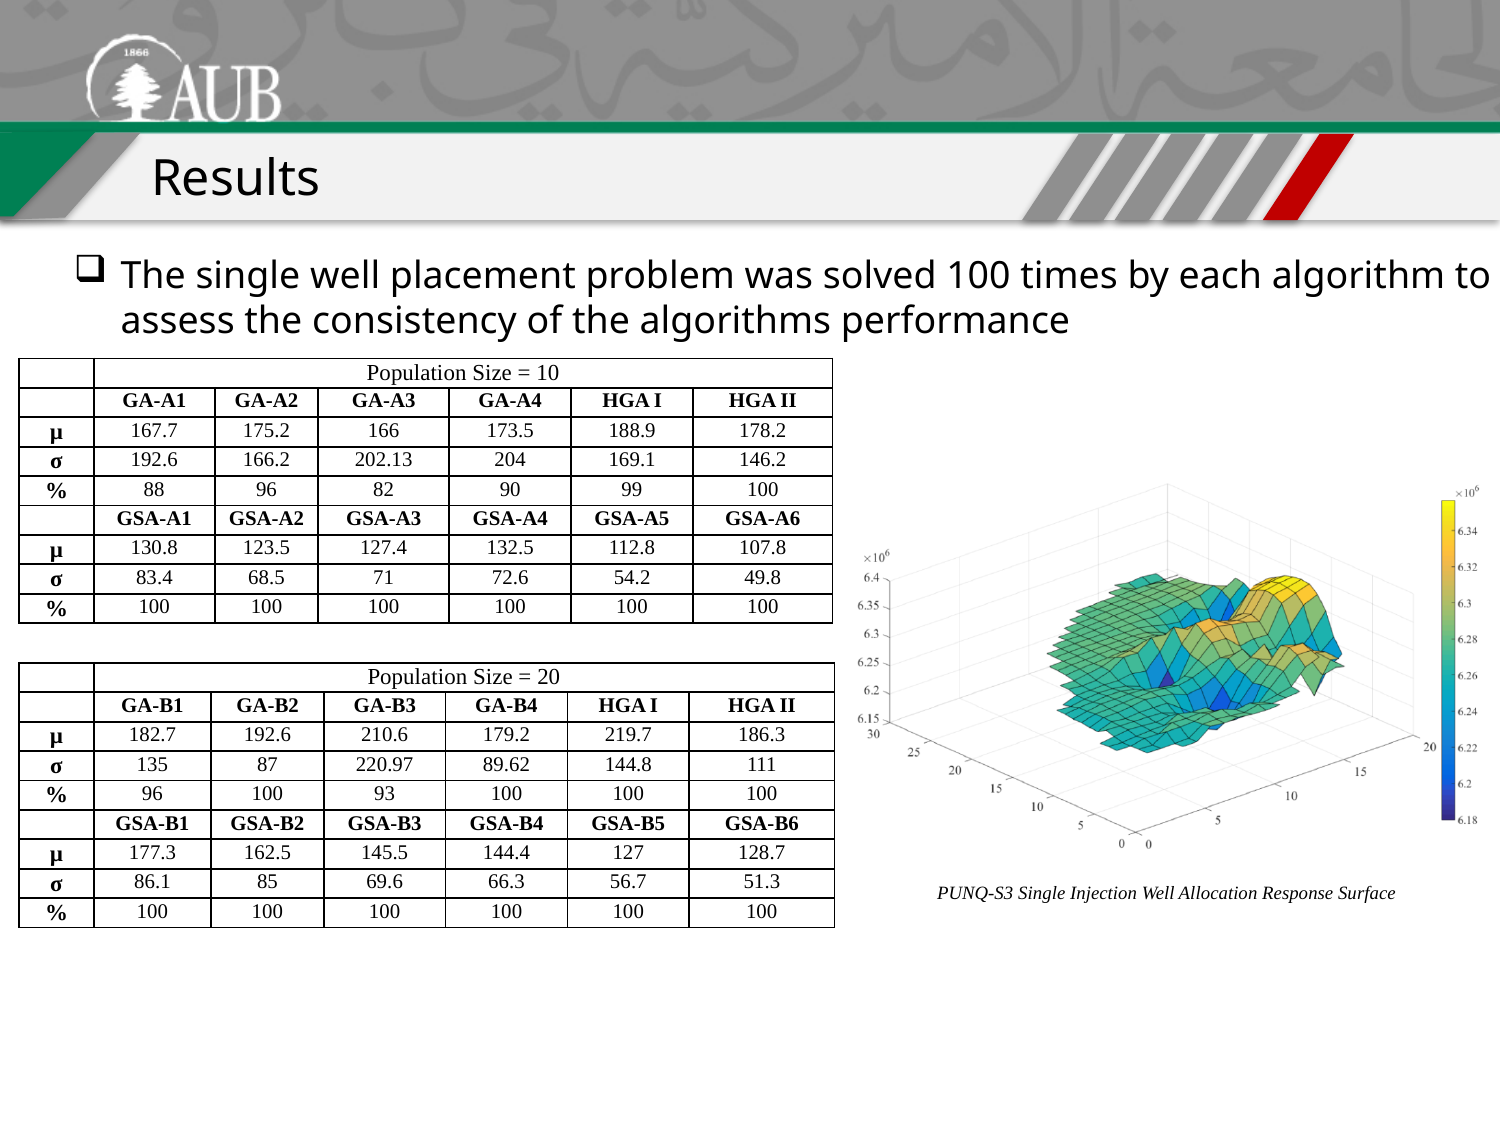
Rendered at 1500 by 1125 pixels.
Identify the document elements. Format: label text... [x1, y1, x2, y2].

table_cell 107.8 [694, 536, 825, 563]
table_cell 100 [212, 781, 323, 809]
table_cell % [20, 477, 93, 505]
table_cell 88 [95, 477, 214, 505]
table_cell GSA-B6 [690, 811, 825, 838]
table_cell HGA II [690, 693, 825, 721]
table_cell 130.8 [95, 536, 214, 563]
table_cell σ [20, 448, 93, 475]
table_cell σ [20, 752, 93, 780]
table_cell 202.13 [319, 448, 448, 475]
table_cell 127.4 [319, 536, 448, 563]
table_header [20, 359, 93, 387]
table_cell GSA-A2 [216, 506, 317, 534]
table_cell GA-B4 [446, 693, 567, 721]
table_cell GA-B1 [95, 693, 210, 721]
table_cell HGA I [572, 389, 692, 416]
table_cell σ [20, 565, 93, 593]
picture [0, 0, 1500, 130]
table_cell 162.5 [212, 840, 323, 868]
table_cell 146.2 [694, 448, 832, 475]
table_cell 83.4 [95, 565, 214, 593]
table_cell 56.7 [568, 870, 688, 897]
table_cell µ [20, 840, 93, 868]
table_cell 144.8 [568, 752, 688, 780]
table_cell 100 [694, 595, 825, 622]
table_cell [20, 389, 93, 416]
table_cell 100 [690, 899, 834, 927]
table_cell [20, 811, 93, 838]
table_cell GA-B2 [212, 693, 323, 721]
table_cell 166 [319, 418, 448, 446]
table_cell 82 [319, 477, 448, 505]
table_cell 166.2 [216, 448, 317, 475]
table_cell 49.8 [694, 565, 825, 593]
table_cell 144.4 [446, 840, 567, 868]
table_cell 112.8 [572, 536, 692, 563]
table_cell GSA-A3 [319, 506, 448, 534]
table_cell 51.3 [690, 870, 834, 897]
table_cell 178.2 [694, 418, 832, 446]
table_cell 188.9 [572, 418, 692, 446]
table_cell 111 [690, 752, 825, 780]
table_cell 132.5 [450, 536, 570, 563]
table_cell 220.97 [325, 752, 445, 780]
table_header Population Size = 10 [95, 359, 832, 387]
table_cell 93 [325, 781, 445, 809]
table_header [20, 664, 93, 691]
table_cell % [20, 595, 93, 622]
table_cell 71 [319, 565, 448, 593]
table_cell 169.1 [572, 448, 692, 475]
table_cell HGA I [568, 693, 688, 721]
table_cell 135 [95, 752, 210, 780]
table_cell GA-A3 [319, 389, 448, 416]
table_cell GSA-B3 [325, 811, 445, 838]
table_cell 100 [572, 595, 692, 622]
table_cell 96 [216, 477, 317, 505]
table_cell GSA-A6 [694, 506, 825, 534]
table_header Population Size = 20 [95, 664, 825, 691]
table_cell 90 [450, 477, 570, 505]
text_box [0, 130, 1500, 221]
table_cell µ [20, 536, 93, 563]
table_cell 127 [568, 840, 688, 868]
table_cell 100 [568, 781, 688, 809]
table_cell [20, 506, 93, 534]
text_box PUNQ-S3 Single Injection Well Allocation Response Surface [922, 873, 1411, 911]
table_cell 219.7 [568, 723, 688, 750]
table_cell 177.3 [95, 840, 210, 868]
table_cell 85 [212, 870, 323, 897]
table_cell GSA-B4 [446, 811, 567, 838]
table_cell 100 [690, 781, 825, 809]
table_cell 100 [446, 899, 567, 927]
table_cell 192.6 [212, 723, 323, 750]
table_cell 96 [95, 781, 210, 809]
table_cell GSA-B1 [95, 811, 210, 838]
table_cell 123.5 [216, 536, 317, 563]
table_cell 179.2 [446, 723, 567, 750]
table_cell 100 [325, 899, 445, 927]
table_cell 145.5 [325, 840, 445, 868]
table_cell 204 [450, 448, 570, 475]
table_cell 100 [319, 595, 448, 622]
table_cell GA-B3 [325, 693, 445, 721]
table_cell % [20, 781, 93, 809]
table_cell GSA-A5 [572, 506, 692, 534]
table_cell 167.7 [95, 418, 214, 446]
table_cell 89.62 [446, 752, 567, 780]
table_cell 100 [446, 781, 567, 809]
table_cell GSA-A1 [95, 506, 214, 534]
table_cell 210.6 [325, 723, 445, 750]
table_cell 100 [568, 899, 688, 927]
table_cell GSA-B2 [212, 811, 323, 838]
table_cell 186.3 [690, 723, 825, 750]
table_cell 100 [212, 899, 323, 927]
table_cell GA-A1 [95, 389, 214, 416]
table_cell 72.6 [450, 565, 570, 593]
table_cell µ [20, 723, 93, 750]
table_cell 68.5 [216, 565, 317, 593]
table_cell GA-A2 [216, 389, 317, 416]
table_cell 175.2 [216, 418, 317, 446]
table_cell 173.5 [450, 418, 570, 446]
table_cell 66.3 [446, 870, 567, 897]
table_cell 87 [212, 752, 323, 780]
table_cell 100 [216, 595, 317, 622]
table_cell [20, 693, 93, 721]
table_cell GA-A4 [450, 389, 570, 416]
table_cell % [20, 899, 93, 927]
table_cell 100 [95, 899, 210, 927]
table_cell 100 [450, 595, 570, 622]
table_cell 100 [95, 595, 214, 622]
table_cell 99 [572, 477, 692, 505]
table_cell HGA II [694, 389, 832, 416]
table_cell 86.1 [95, 870, 210, 897]
table_cell 69.6 [325, 870, 445, 897]
table_cell 128.7 [690, 840, 834, 868]
table_cell 192.6 [95, 448, 214, 475]
picture [0, 221, 1500, 1125]
table_cell µ [20, 418, 93, 446]
table_cell 182.7 [95, 723, 210, 750]
table_cell 54.2 [572, 565, 692, 593]
text_box The single well placement problem was solved 100 times by each algorithm to assess the consistency of the algorithms performance [58, 243, 1500, 349]
table_cell σ [20, 870, 93, 897]
table_cell 100 [694, 477, 825, 505]
table_cell GSA-A4 [450, 506, 570, 534]
table_cell GSA-B5 [568, 811, 688, 838]
